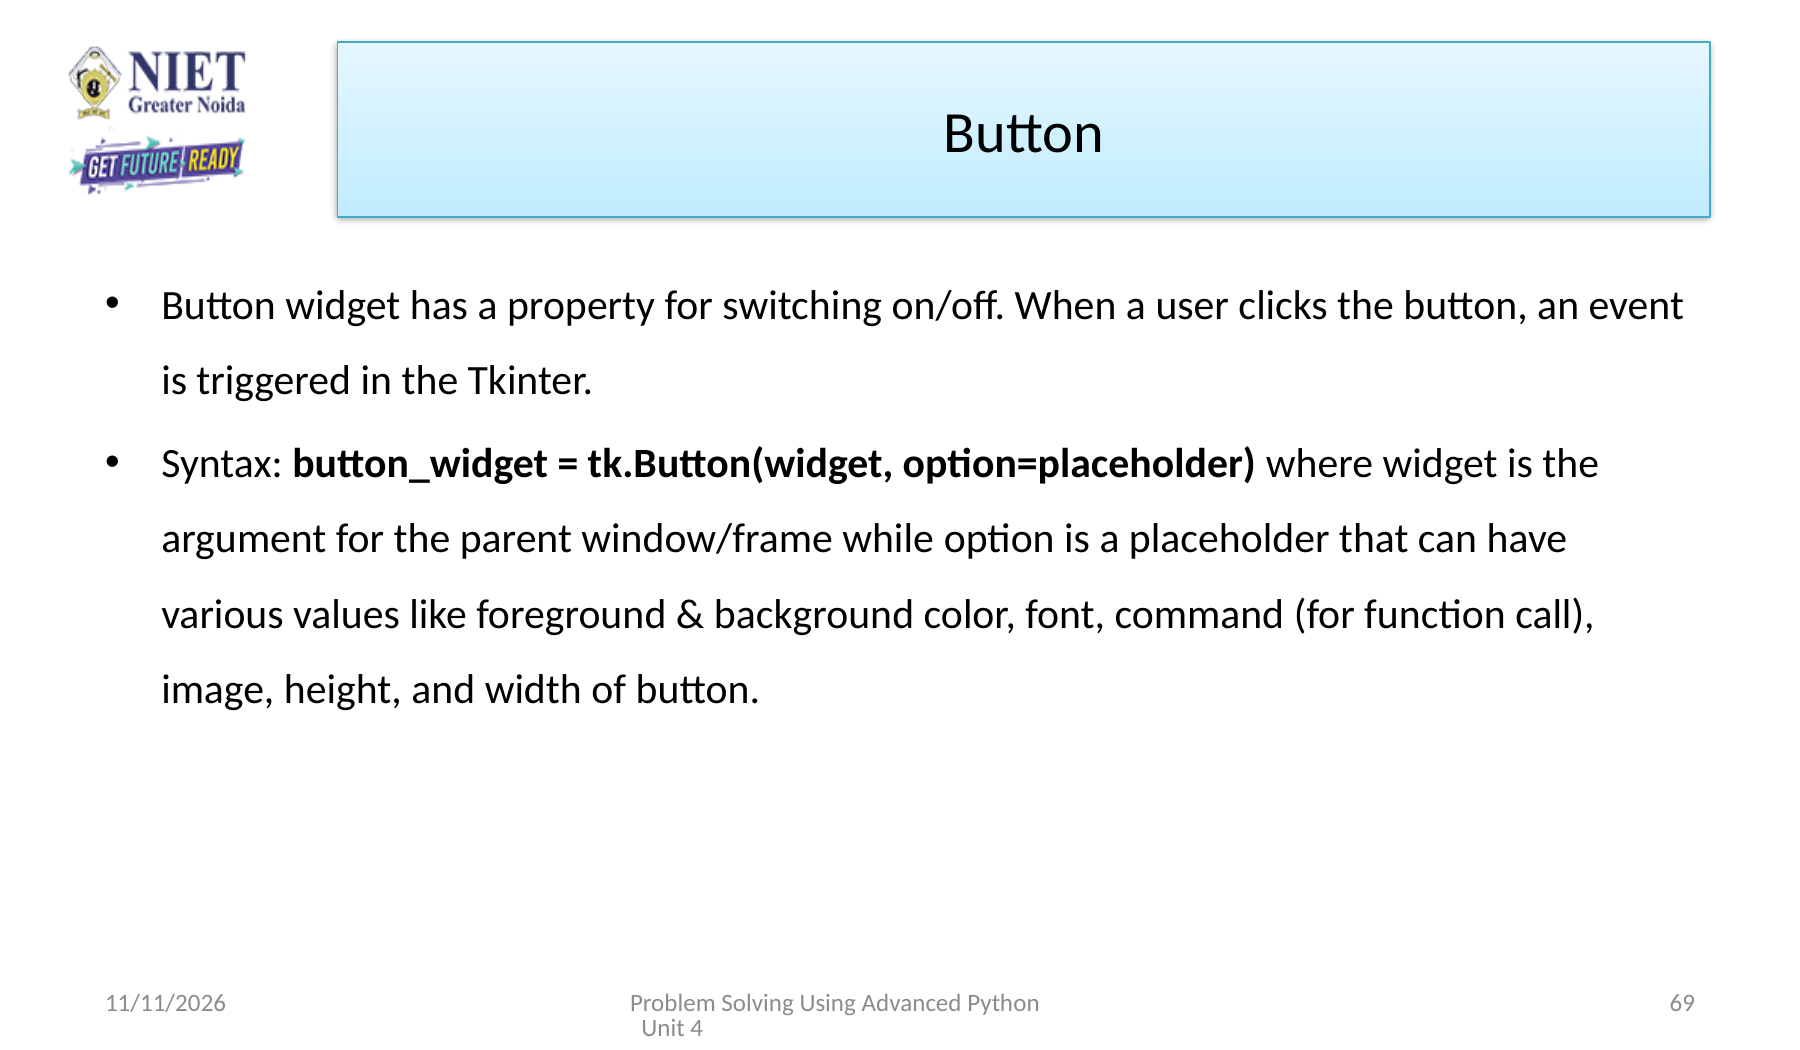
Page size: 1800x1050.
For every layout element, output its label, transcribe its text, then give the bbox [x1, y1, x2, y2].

footer Problem Solving Using Advanced Python Unit 4 [615, 973, 1185, 1030]
list Button widget has a property for switching on/off. When a user clicks the button, an event is triggered in the Tkinter. Syntax: button_widget = tk.Button(widget, option=placeholder) where widget is the argument for the parent window/frame while option is a placeholder that can have various values like foreground & background color, font, command (for function call), image, height, and width of button. [90, 245, 1710, 938]
slide_number 69 [1290, 973, 1710, 1030]
title Button [337, 41, 1711, 218]
picture [27, 32, 286, 209]
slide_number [90, 973, 510, 1030]
